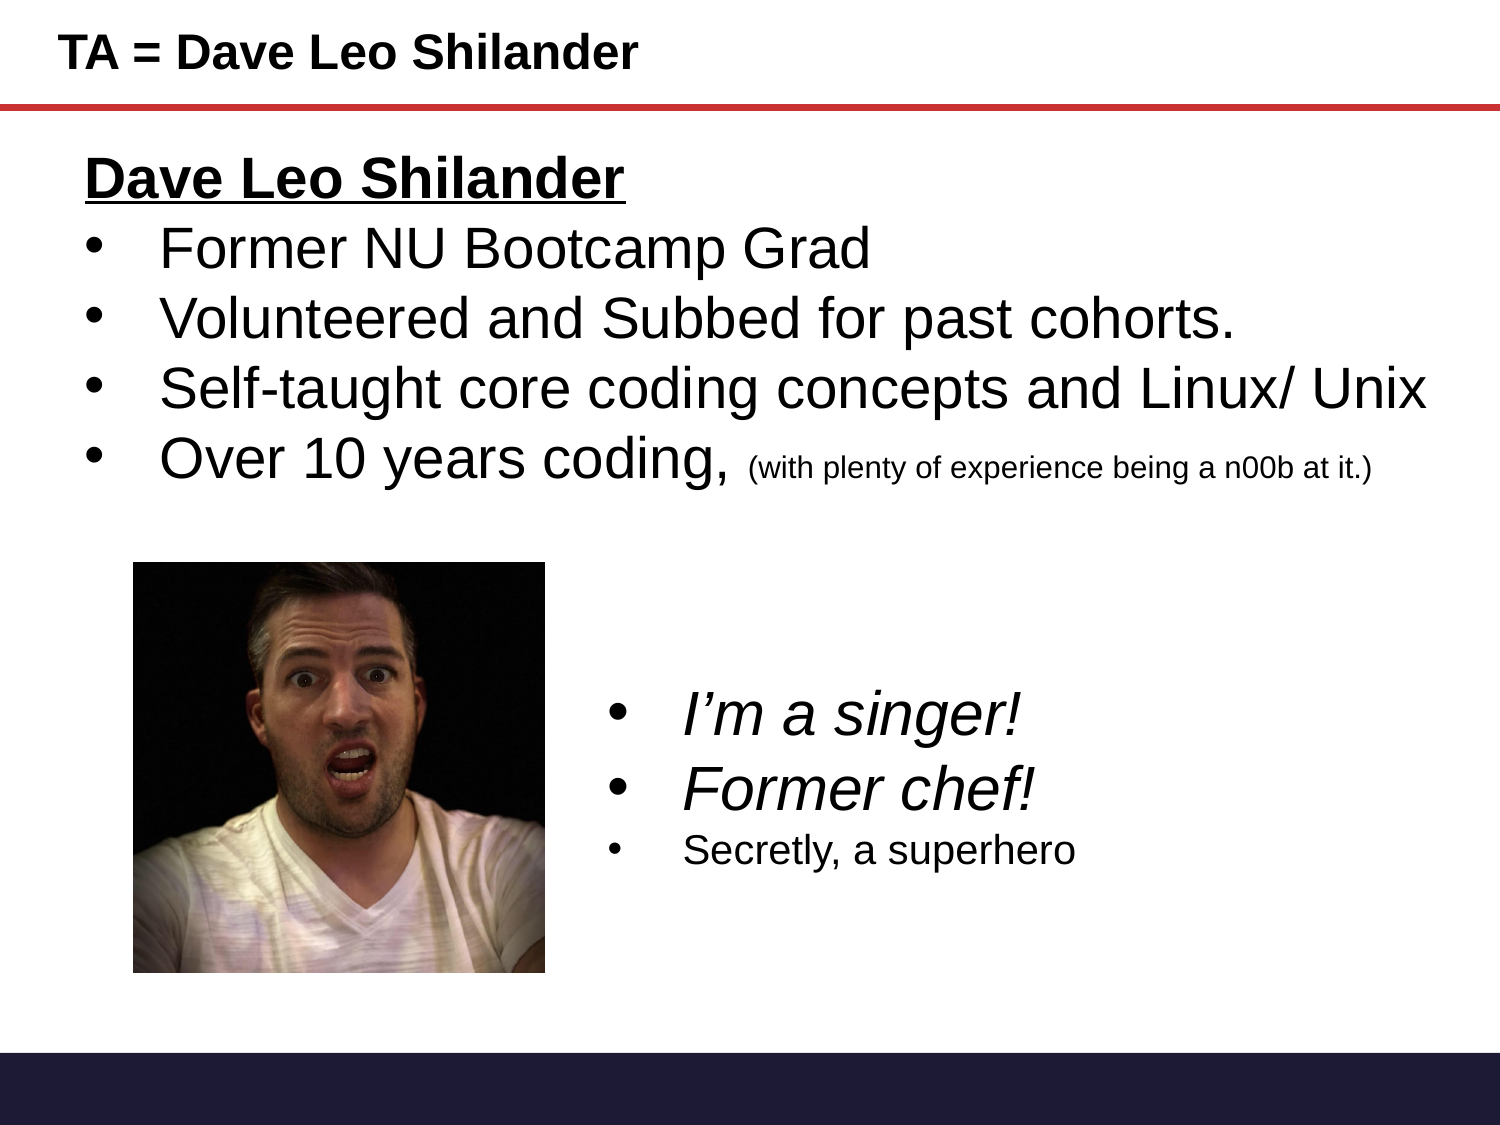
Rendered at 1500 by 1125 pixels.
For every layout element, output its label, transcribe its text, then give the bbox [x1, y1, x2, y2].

title TA = Dave Leo Shilander [49, 0, 948, 108]
picture [133, 562, 545, 973]
text_box Dave Leo Shilander Former NU Bootcamp Grad Volunteered and Subbed for past cohorts. Self-taught core coding concepts and Linux/ Unix Over 10 years coding, (with plenty of experience being a n00b at it.) [32, 124, 1500, 565]
text_box I’m a singer! Former chef! Secretly, a superhero [562, 666, 1500, 881]
